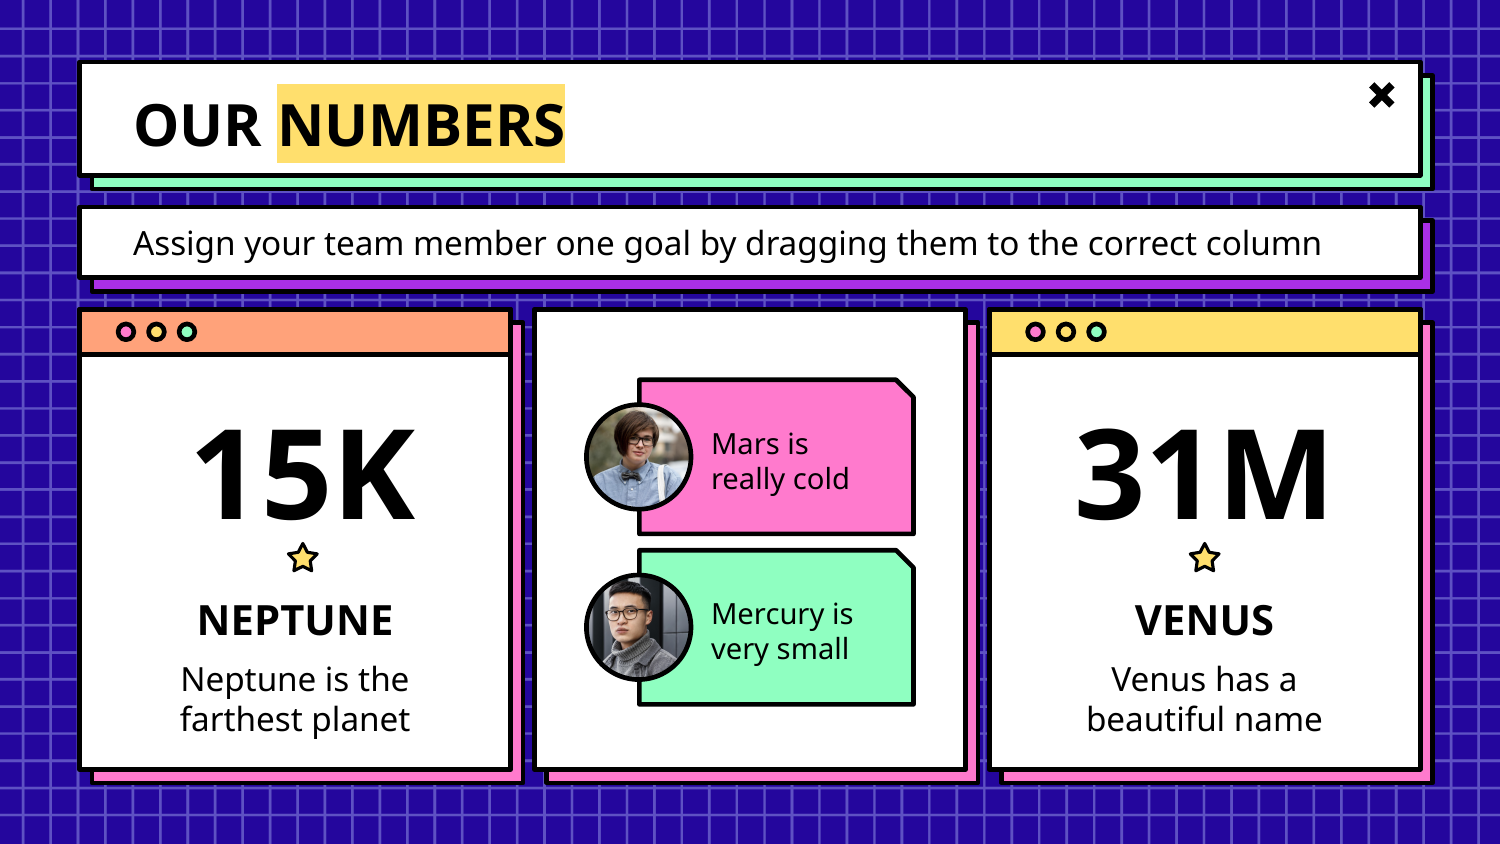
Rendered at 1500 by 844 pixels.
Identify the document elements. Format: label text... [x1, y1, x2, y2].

title 31M [1027, 360, 1382, 560]
subtitle Assign your team member one goal by dragging them to the correct column [118, 207, 1382, 278]
text_box [288, 543, 318, 571]
subtitle VENUS [1027, 578, 1382, 656]
title OUR NUMBERS [118, 72, 1382, 167]
picture [0, 0, 1500, 844]
text_box [1190, 543, 1220, 571]
subtitle Neptune is the farthest planet [118, 656, 473, 755]
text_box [586, 549, 914, 705]
title 15K [118, 360, 488, 560]
subtitle Venus has a beautiful name [1027, 656, 1382, 755]
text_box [586, 379, 914, 535]
subtitle NEPTUNE [118, 578, 473, 656]
